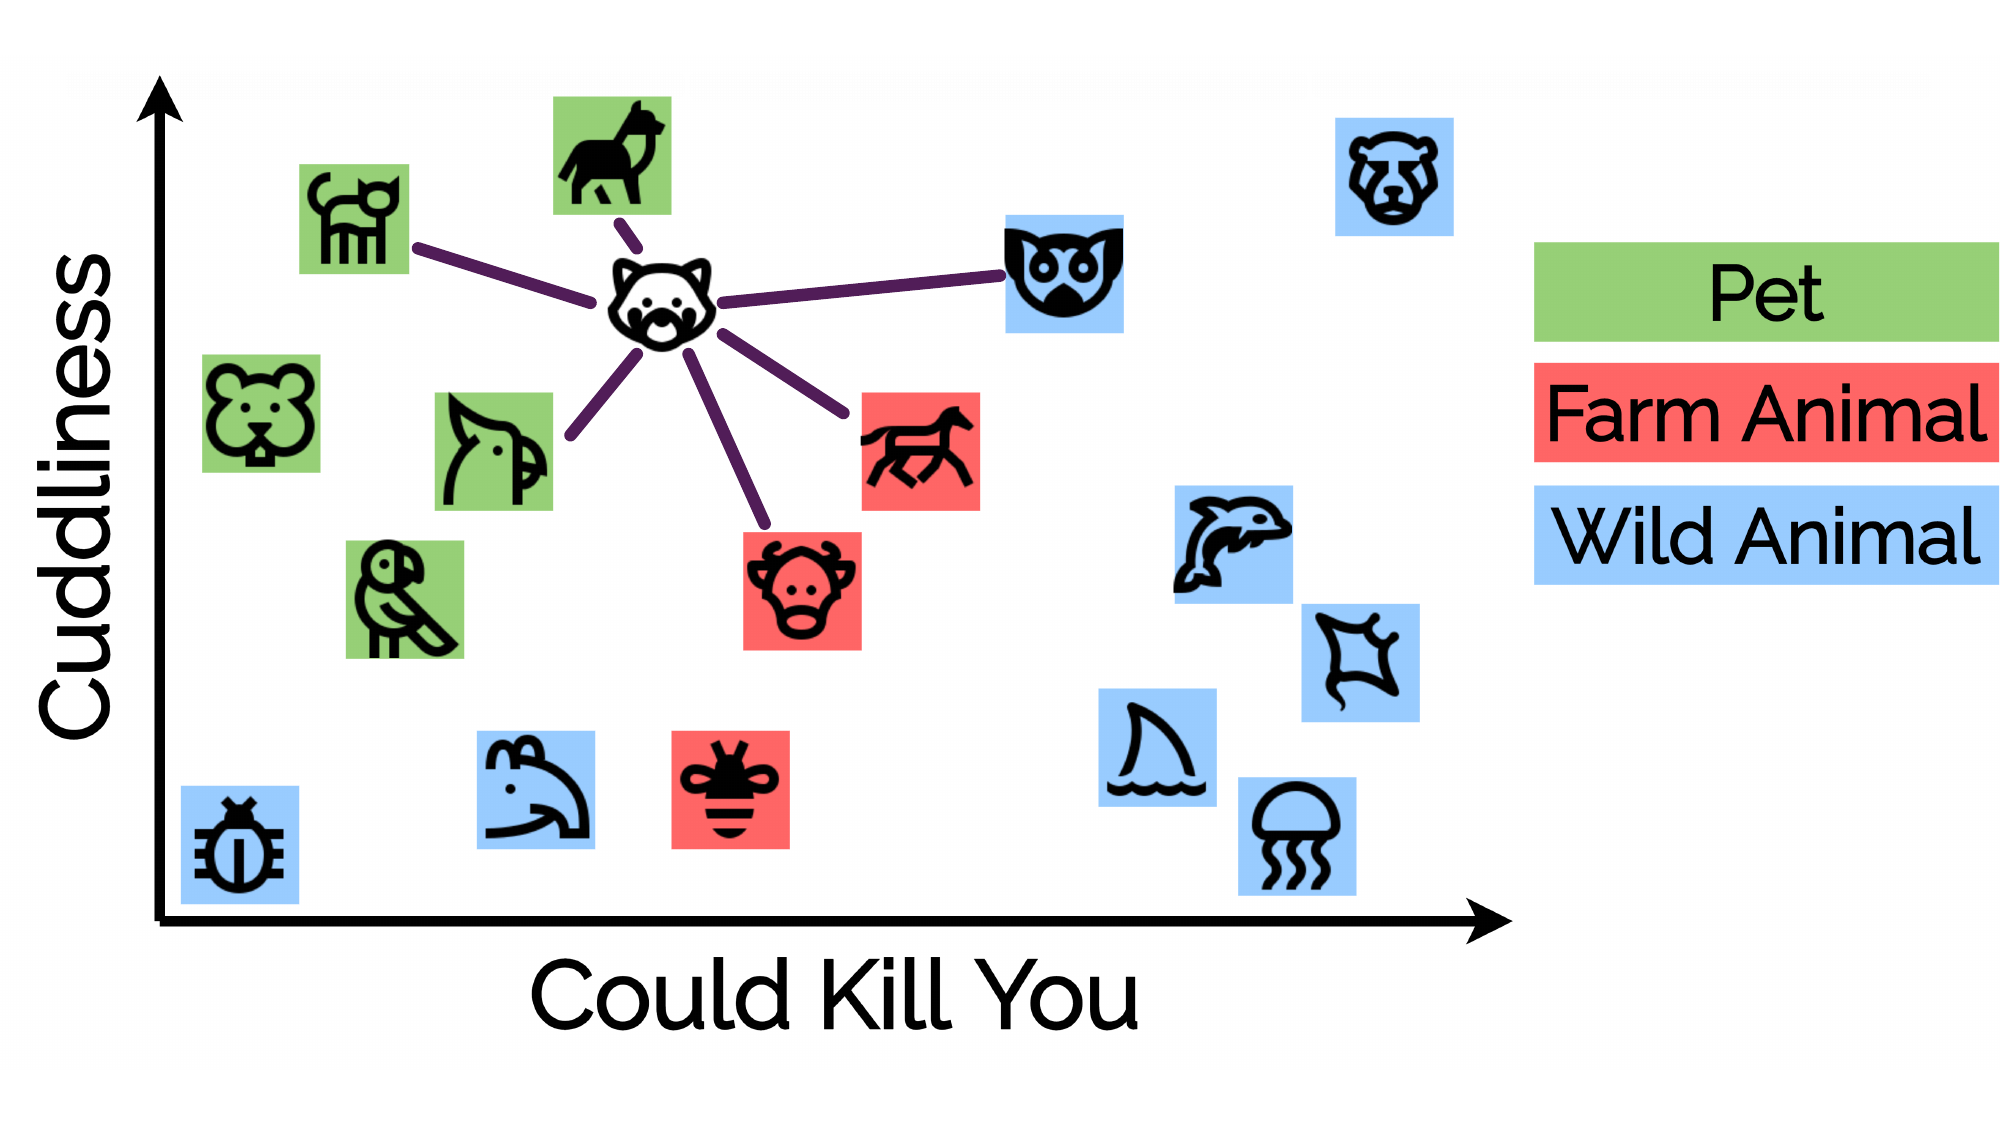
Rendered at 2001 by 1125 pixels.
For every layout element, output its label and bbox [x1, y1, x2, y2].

picture [0, 54, 2000, 1071]
text_box [687, 353, 766, 525]
text_box [722, 333, 844, 414]
text_box [619, 223, 638, 249]
text_box [569, 353, 638, 436]
text_box [722, 275, 1001, 304]
text_box [417, 247, 592, 304]
